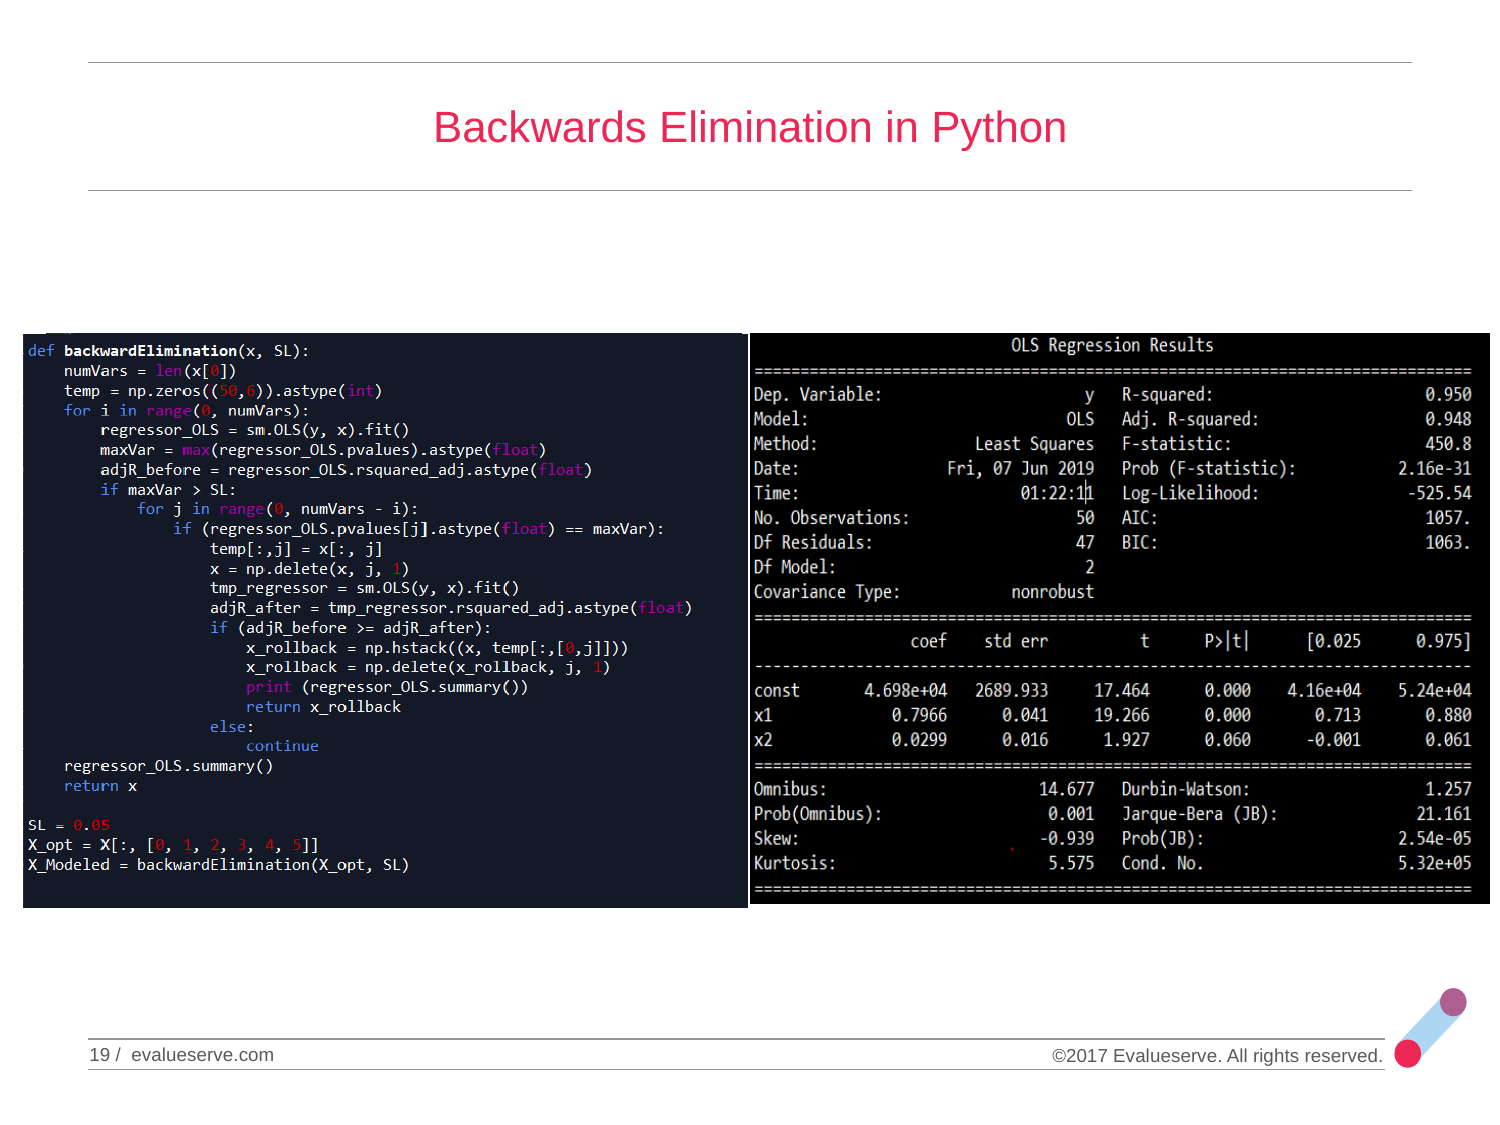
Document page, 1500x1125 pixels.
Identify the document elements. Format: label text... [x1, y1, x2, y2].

picture [23, 333, 1490, 908]
slide_number 19 / evalueserve.com [89, 1039, 311, 1069]
footer ©2017 Evalueserve. All rights reserved. [908, 1041, 1384, 1069]
text_box Backwards Elimination in Python [88, 92, 1413, 209]
